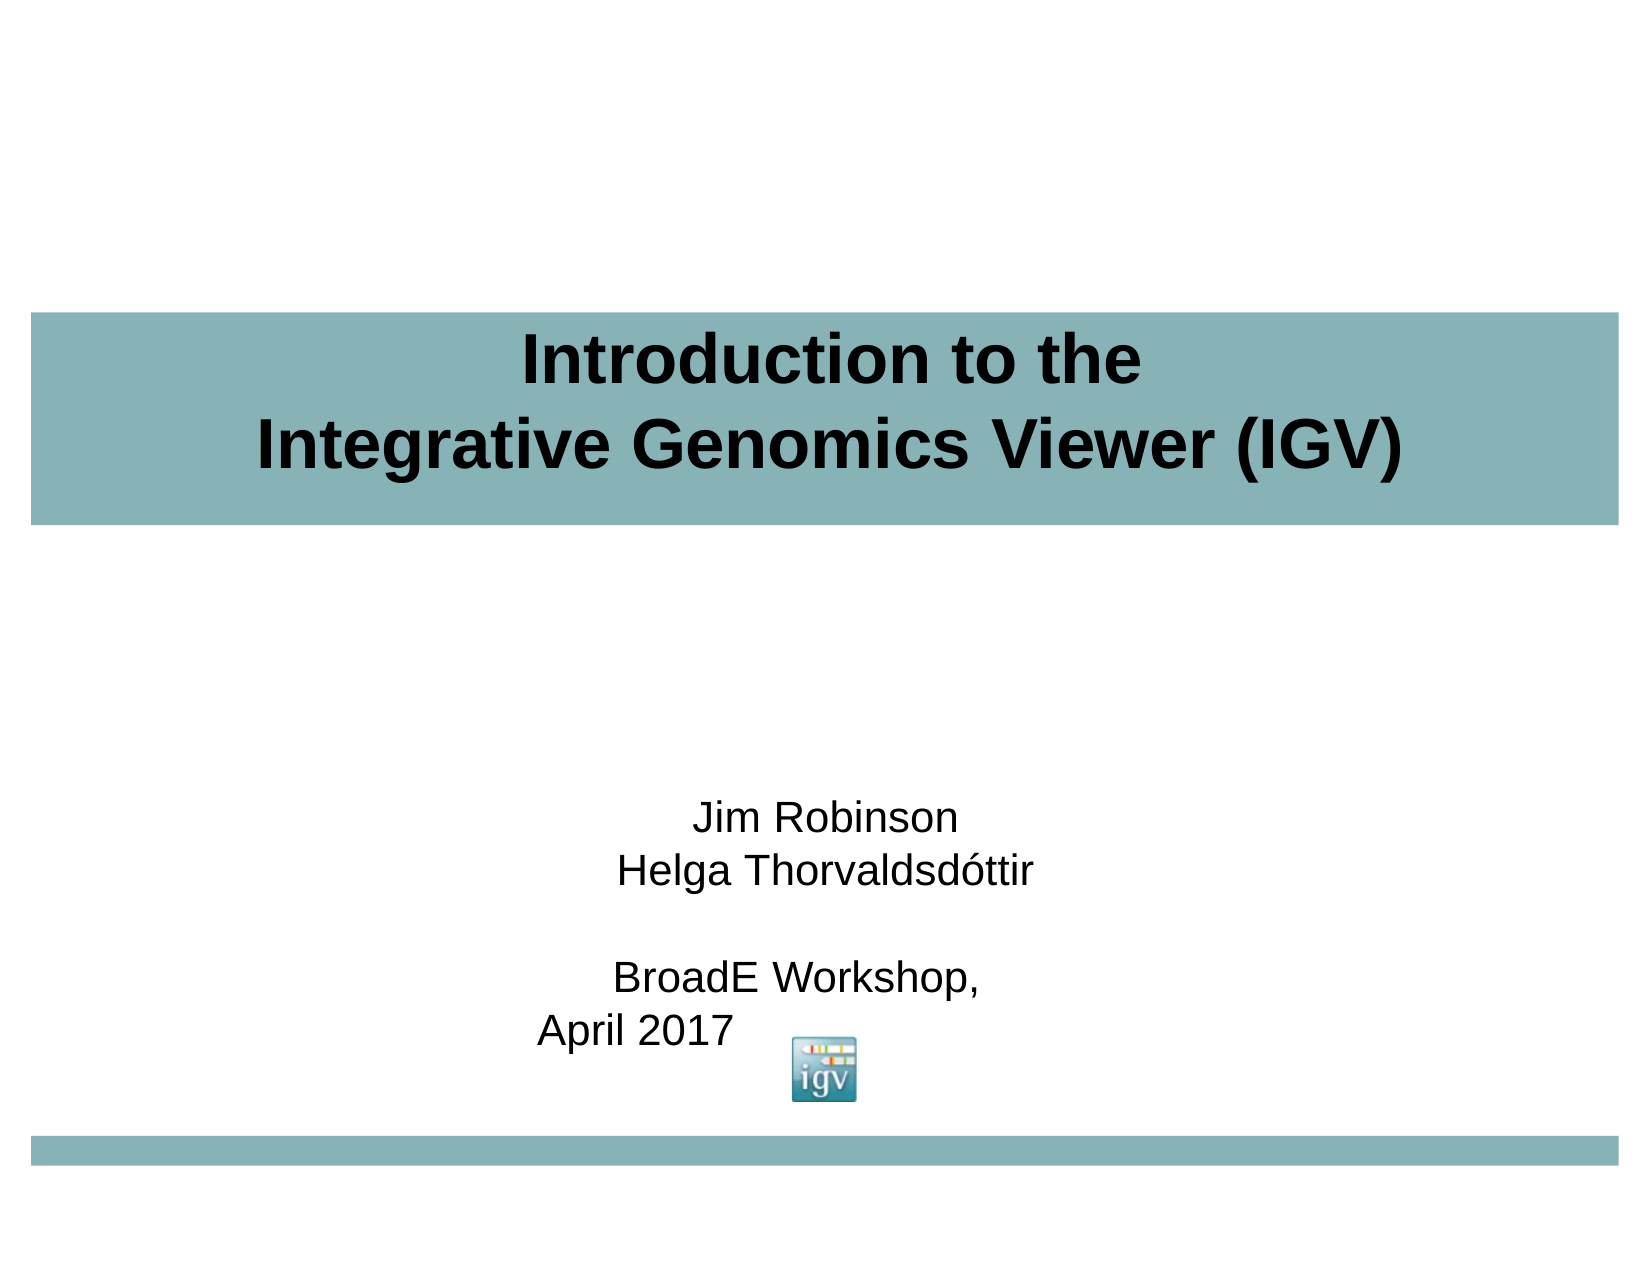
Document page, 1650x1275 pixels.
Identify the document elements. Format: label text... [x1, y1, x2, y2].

text_box Jim Robinson Helga Thorvaldsdóttir BroadE Workshop, April 2017 [534, 786, 1118, 1055]
text_box [791, 1036, 858, 1102]
title Introduction to the Integrative Genomics Viewer (IGV) [31, 312, 1619, 526]
text_box [31, 1135, 1619, 1166]
